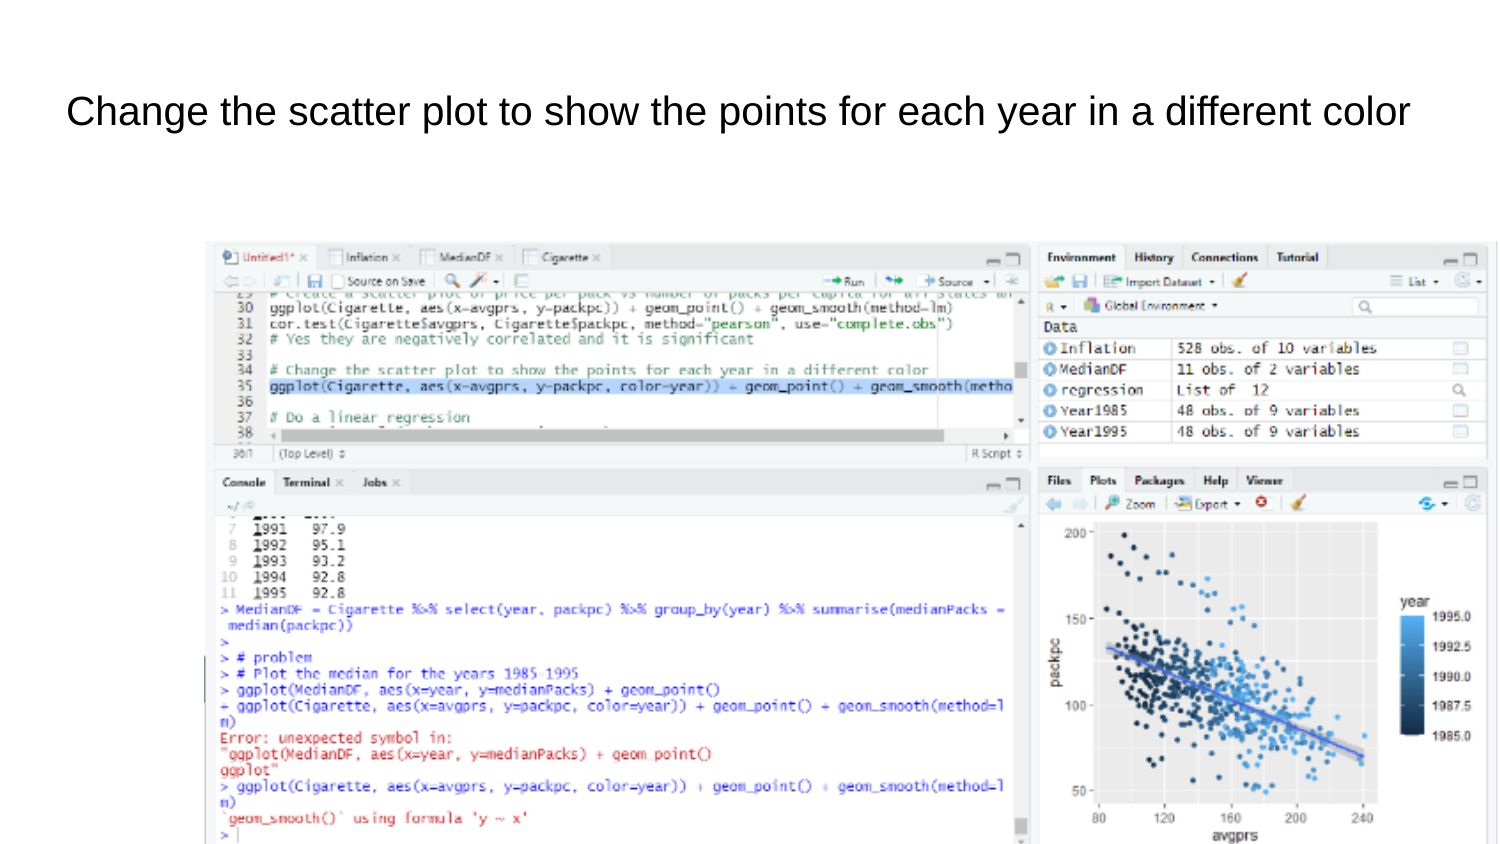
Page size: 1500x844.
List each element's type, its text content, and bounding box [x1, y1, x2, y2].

title Change the scatter plot to show the points for each year in a different color [51, 72, 1449, 167]
picture [204, 241, 1500, 844]
